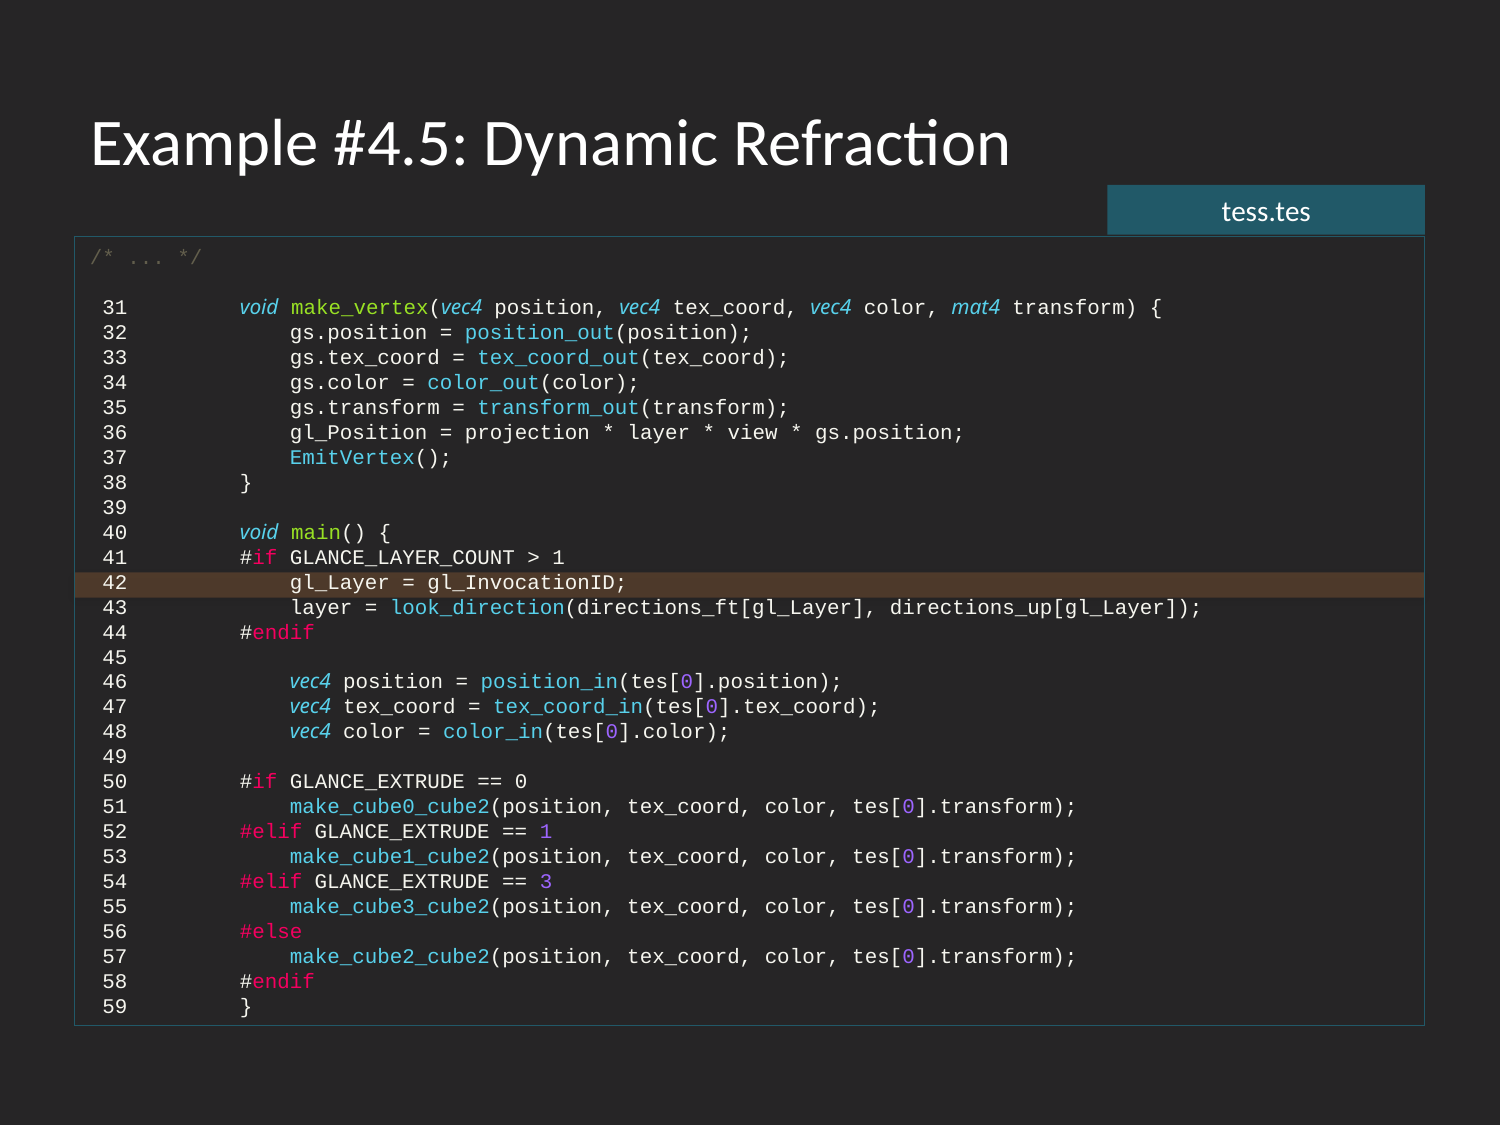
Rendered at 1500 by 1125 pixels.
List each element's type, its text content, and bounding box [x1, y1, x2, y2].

title Example #4.5: Dynamic Refraction [75, 45, 1425, 233]
text_box /* ... */ 31 void make_vertex(vec4 position, vec4 tex_coord, vec4 color, mat4 transform) { 32 gs.position = position_out(position); 33 gs.tex_coord = tex_coord_out(tex_coord); 34 gs.color = color_out(color); 35 gs.transform = transform_out(transform); 36 gl_Position = projection * layer * view * gs.position; 37 EmitVertex(); 38 } 39 40 void main() { 41 #if GLANCE_LAYER_COUNT > 1 42 gl_Layer = gl_InvocationID; 43 layer = look_direction(directions_ft[gl_Layer], directions_up[gl_Layer]); 44 #endif 45 46 vec4 position = position_in(tes[0].position); 47 vec4 tex_coord = tex_coord_in(tes[0].tex_coord); 48 vec4 color = color_in(tes[0].color); 49 50 #if GLANCE_EXTRUDE == 0 51 make_cube0_cube2(position, tex_coord, color, tes[0].transform); 52 #elif GLANCE_EXTRUDE == 1 53 make_cube1_cube2(position, tex_coord, color, tes[0].transform); 54 #elif GLANCE_EXTRUDE == 3 55 make_cube3_cube2(position, tex_coord, color, tes[0].transform); 56 #else 57 make_cube2_cube2(position, tex_coord, color, tes[0].transform); 58 #endif 59 } [74, 236, 1425, 1026]
text_box tess.tes [1107, 184, 1425, 235]
